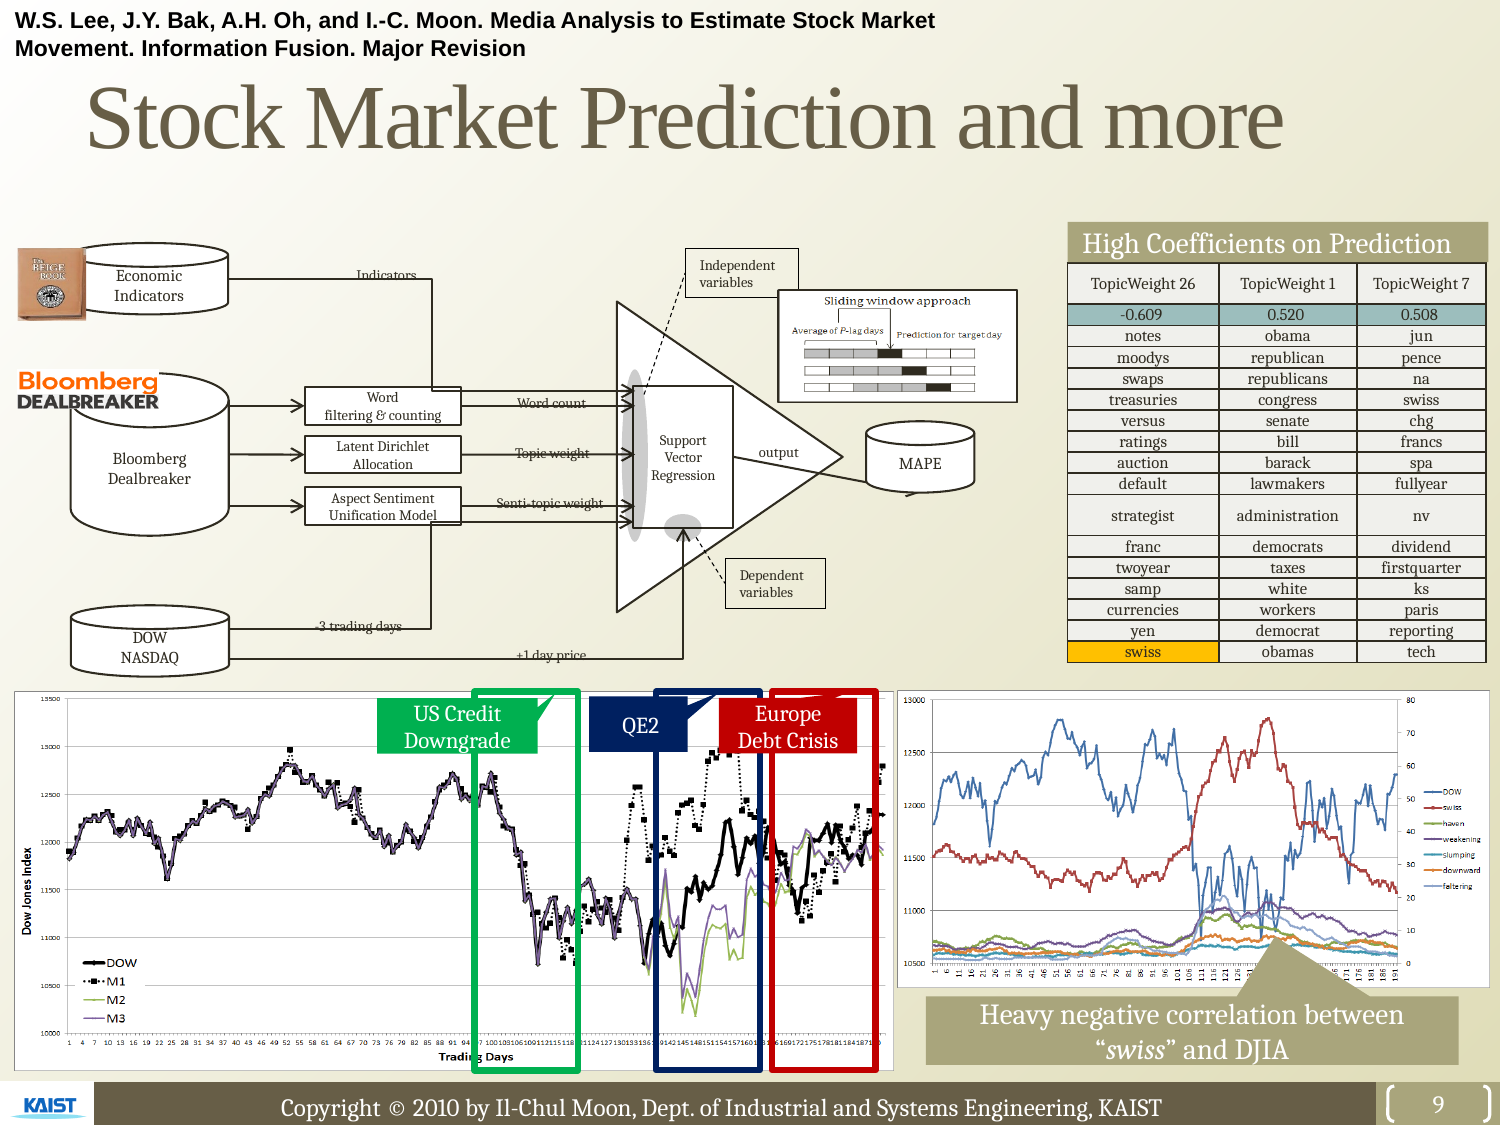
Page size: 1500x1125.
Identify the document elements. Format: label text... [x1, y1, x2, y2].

text_box High Coefficients on Prediction [1066, 220, 1491, 264]
table_cell francs [1358, 432, 1485, 451]
picture [0, 1081, 94, 1125]
table_cell ratings [1068, 432, 1218, 451]
table_cell fullyear [1358, 474, 1485, 494]
table_cell swaps [1068, 369, 1218, 388]
table_cell senate [1220, 411, 1356, 430]
title Stock Market Prediction and more [69, 69, 1454, 206]
table_cell twoyear [1068, 558, 1218, 577]
table_cell versus [1068, 411, 1218, 430]
table_cell republicans [1220, 369, 1356, 388]
table_cell -0.609 [1068, 305, 1218, 325]
table_cell pence [1358, 347, 1485, 367]
table_cell white [1220, 579, 1356, 598]
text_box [17, 242, 1018, 678]
table_cell swiss [1068, 642, 1218, 662]
table_cell republican [1220, 347, 1356, 367]
table_header TopicWeight 26 [1068, 264, 1218, 303]
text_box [896, 690, 1491, 1066]
table_cell firstquarter [1358, 558, 1485, 577]
table_cell democrats [1220, 536, 1356, 556]
table_cell paris [1358, 600, 1485, 619]
table_cell workers [1220, 600, 1356, 619]
table_cell nv [1358, 495, 1485, 535]
table_cell spa [1358, 453, 1485, 472]
table_header TopicWeight 1 [1220, 264, 1356, 303]
table_cell administration [1220, 495, 1356, 535]
table_cell notes [1068, 326, 1218, 346]
table_cell ks [1358, 579, 1485, 598]
table_cell currencies [1068, 600, 1218, 619]
table_cell chg [1358, 411, 1485, 430]
table_cell bill [1220, 432, 1356, 451]
text_box W.S. Lee, J.Y. Bak, A.H. Oh, and I.-C. Moon. Media Analysis to Estimate Stock Market Movement. Information Fusion. Major Revision [0, 0, 1500, 69]
table_cell samp [1068, 579, 1218, 598]
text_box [13, 690, 894, 1071]
table_cell reporting [1358, 621, 1485, 640]
table_cell default [1068, 474, 1218, 494]
table_cell dividend [1358, 536, 1485, 556]
table_cell congress [1220, 390, 1356, 409]
table_cell lawmakers [1220, 474, 1356, 494]
table_cell treasuries [1068, 390, 1218, 409]
table_cell franc [1068, 536, 1218, 556]
table_cell tech [1358, 642, 1485, 662]
table_cell 0.508 [1358, 305, 1485, 325]
slide_number 9 [1386, 1084, 1492, 1123]
table_cell swiss [1358, 390, 1485, 409]
table_cell jun [1358, 326, 1485, 346]
table_cell obama [1220, 326, 1356, 346]
table_cell barack [1220, 453, 1356, 472]
table_cell 0.520 [1220, 305, 1356, 325]
table_cell auction [1068, 453, 1218, 472]
table_cell moodys [1068, 347, 1218, 367]
table_cell strategist [1068, 495, 1218, 535]
table_cell democrat [1220, 621, 1356, 640]
table_cell na [1358, 369, 1485, 388]
table_header TopicWeight 7 [1358, 264, 1485, 303]
table_cell yen [1068, 621, 1218, 640]
table_cell obamas [1220, 642, 1356, 662]
table_cell taxes [1220, 558, 1356, 577]
